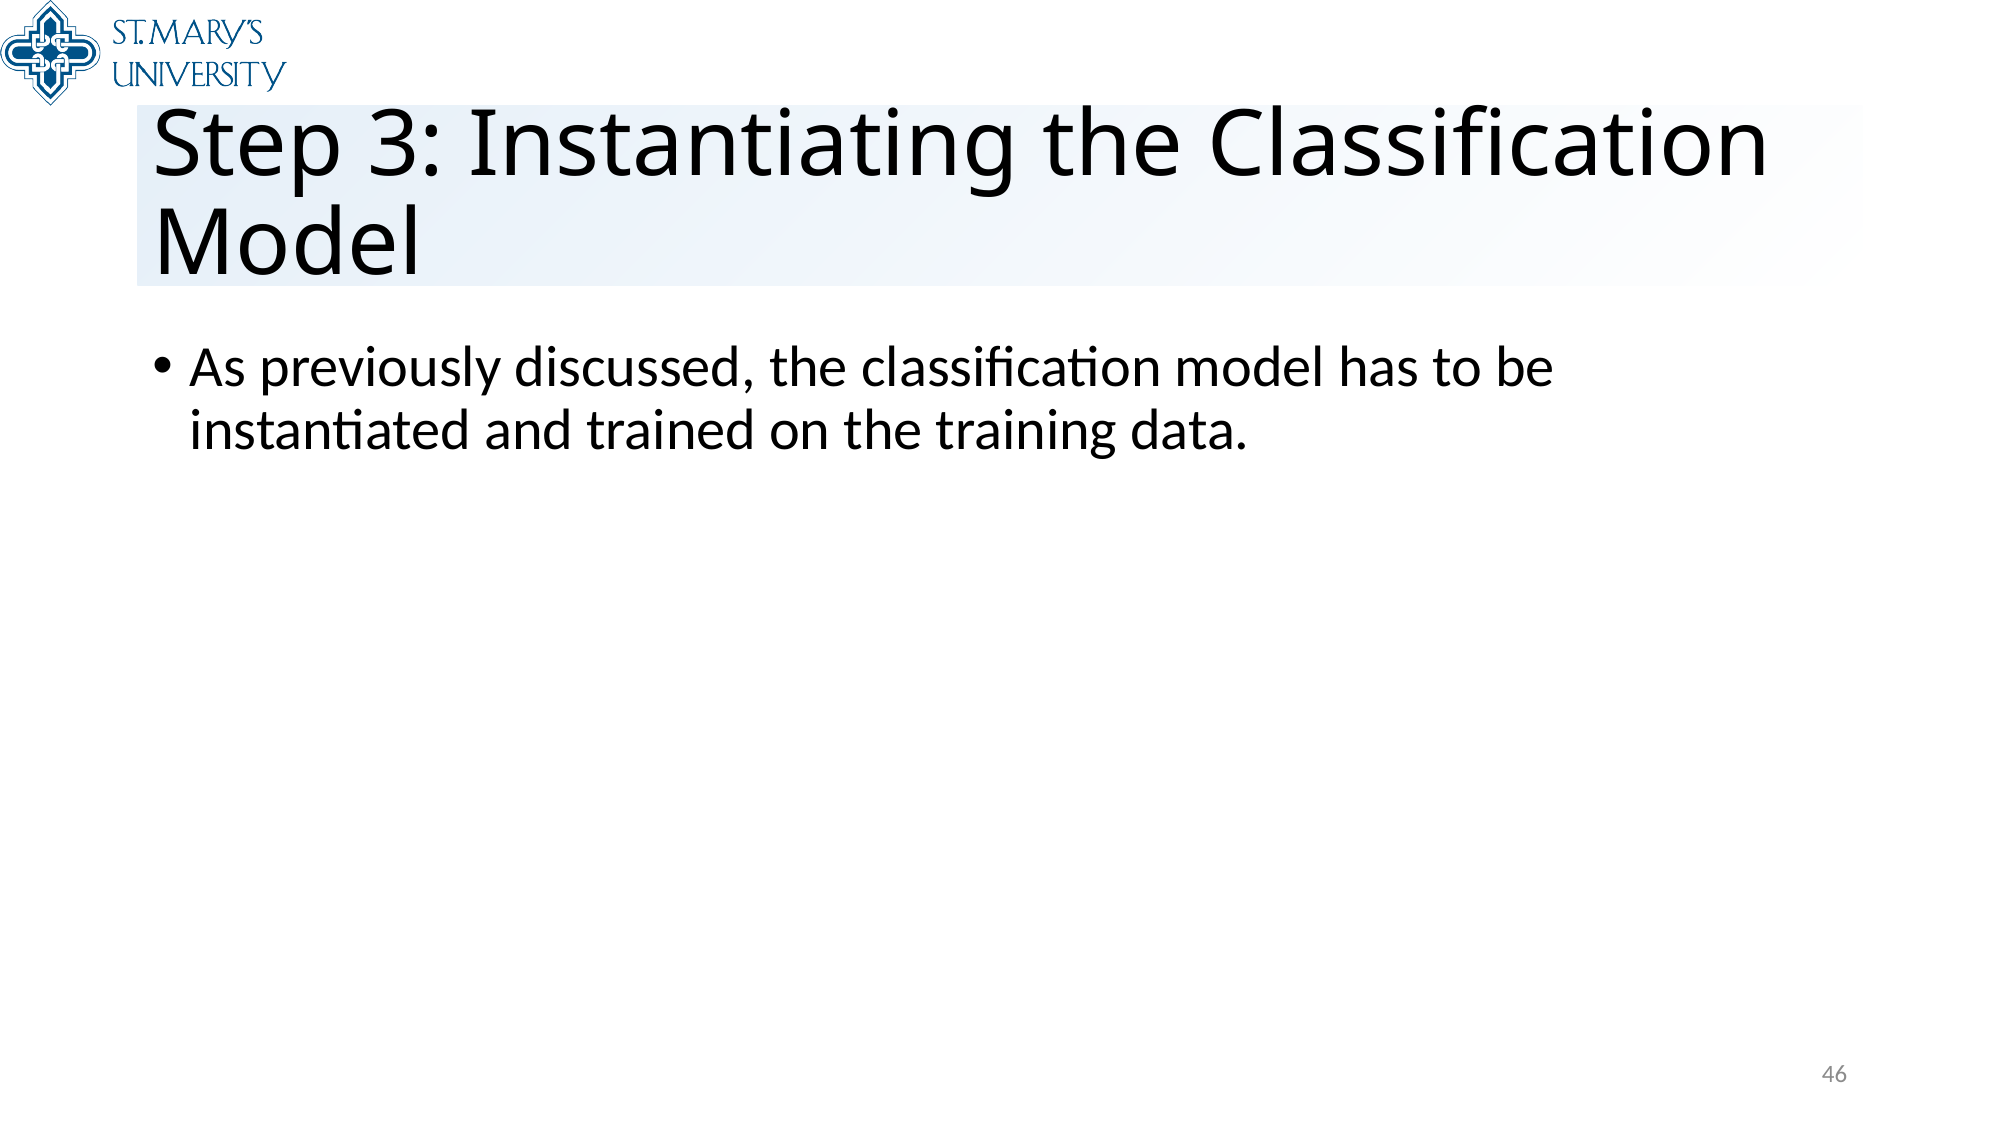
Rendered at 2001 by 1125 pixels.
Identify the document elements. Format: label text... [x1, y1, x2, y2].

title Step 3: Instantiating the Classification Model [137, 105, 1863, 286]
slide_number 46 [1412, 1042, 1863, 1103]
list As previously discussed, the classification model has to be instantiated and trained on the training data. [137, 328, 1863, 1043]
picture [0, 0, 287, 106]
